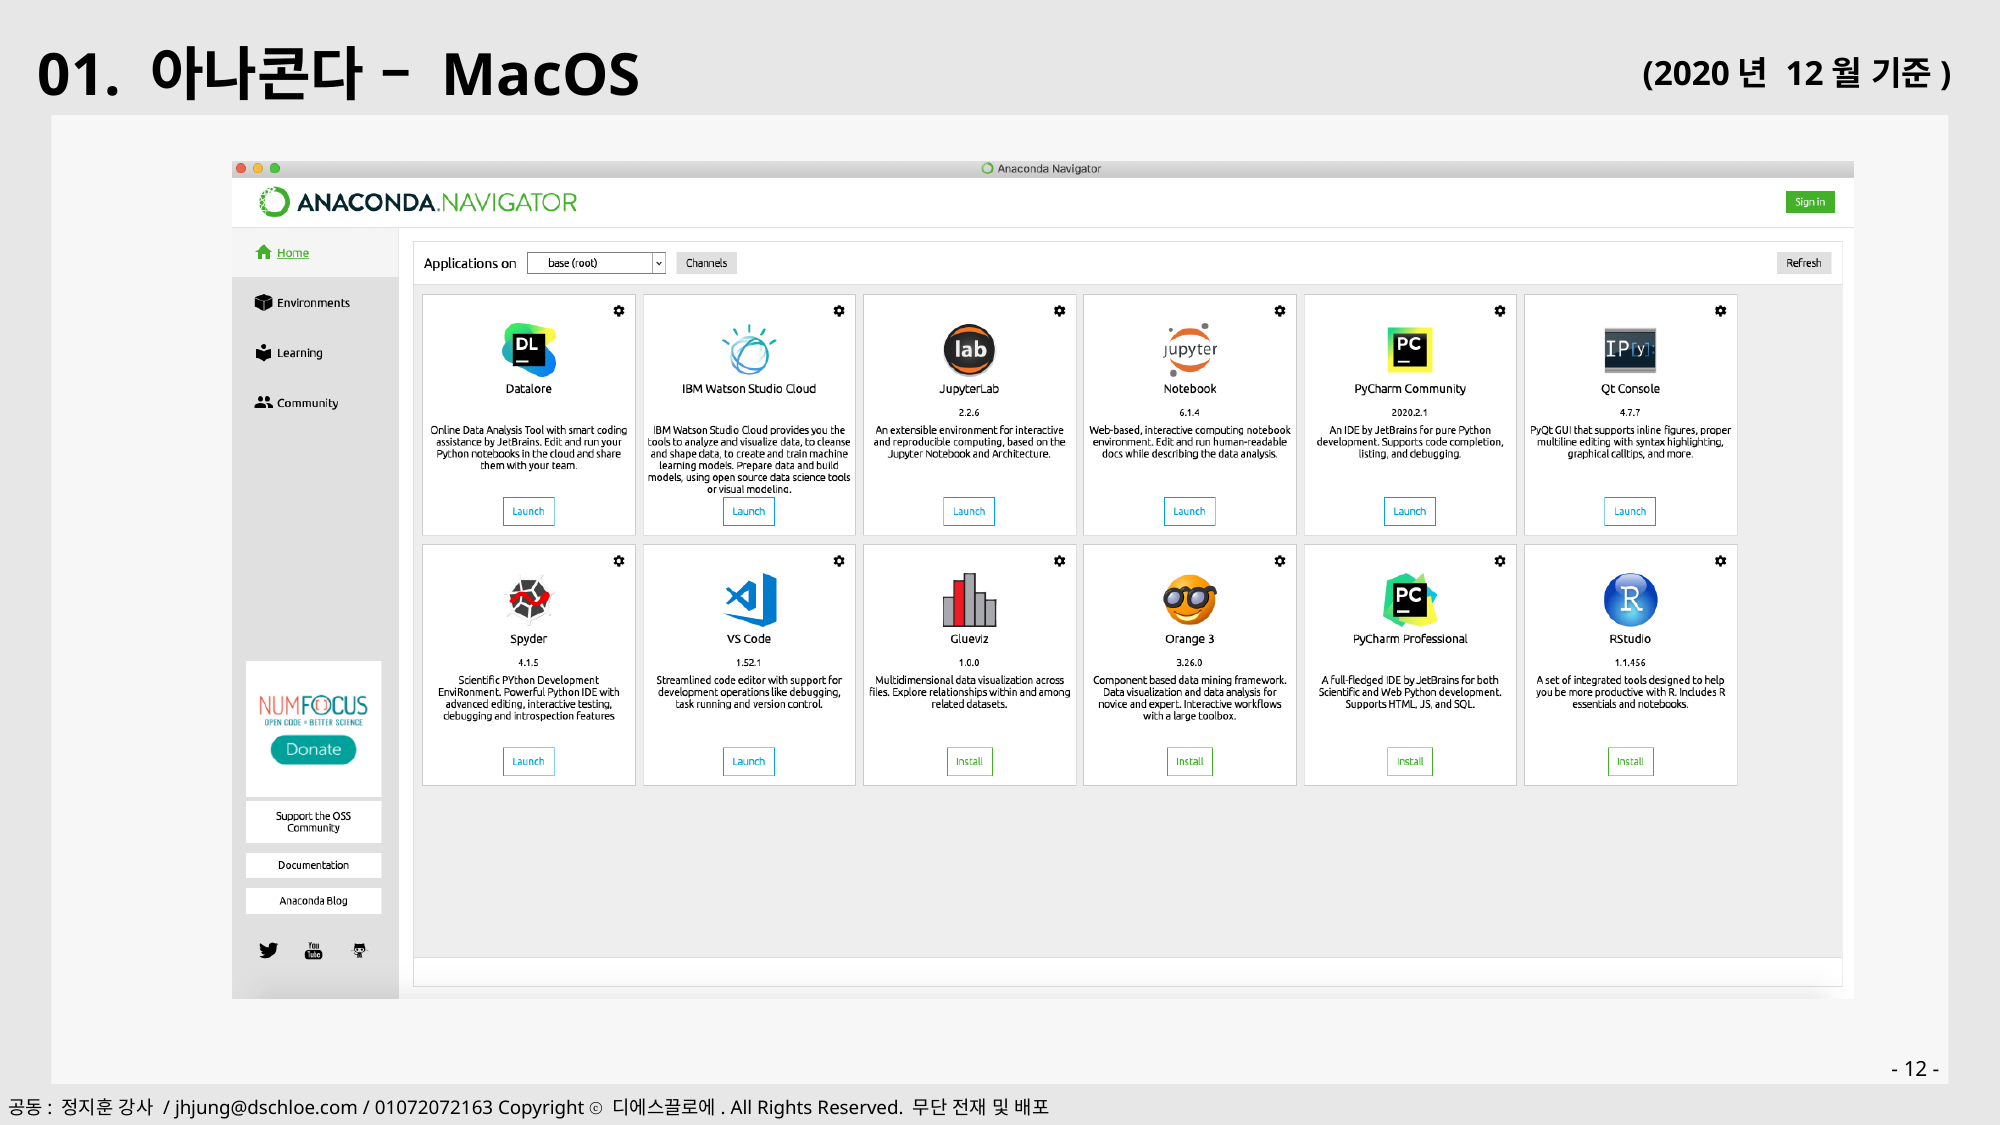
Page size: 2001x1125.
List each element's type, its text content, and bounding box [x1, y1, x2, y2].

slide_number - 12 - [1504, 1039, 1955, 1100]
text_box 01. 아나콘다 – MacOS [23, 30, 656, 115]
picture [232, 161, 1854, 999]
text_box (2020년 12월 기준) [1627, 45, 1967, 100]
